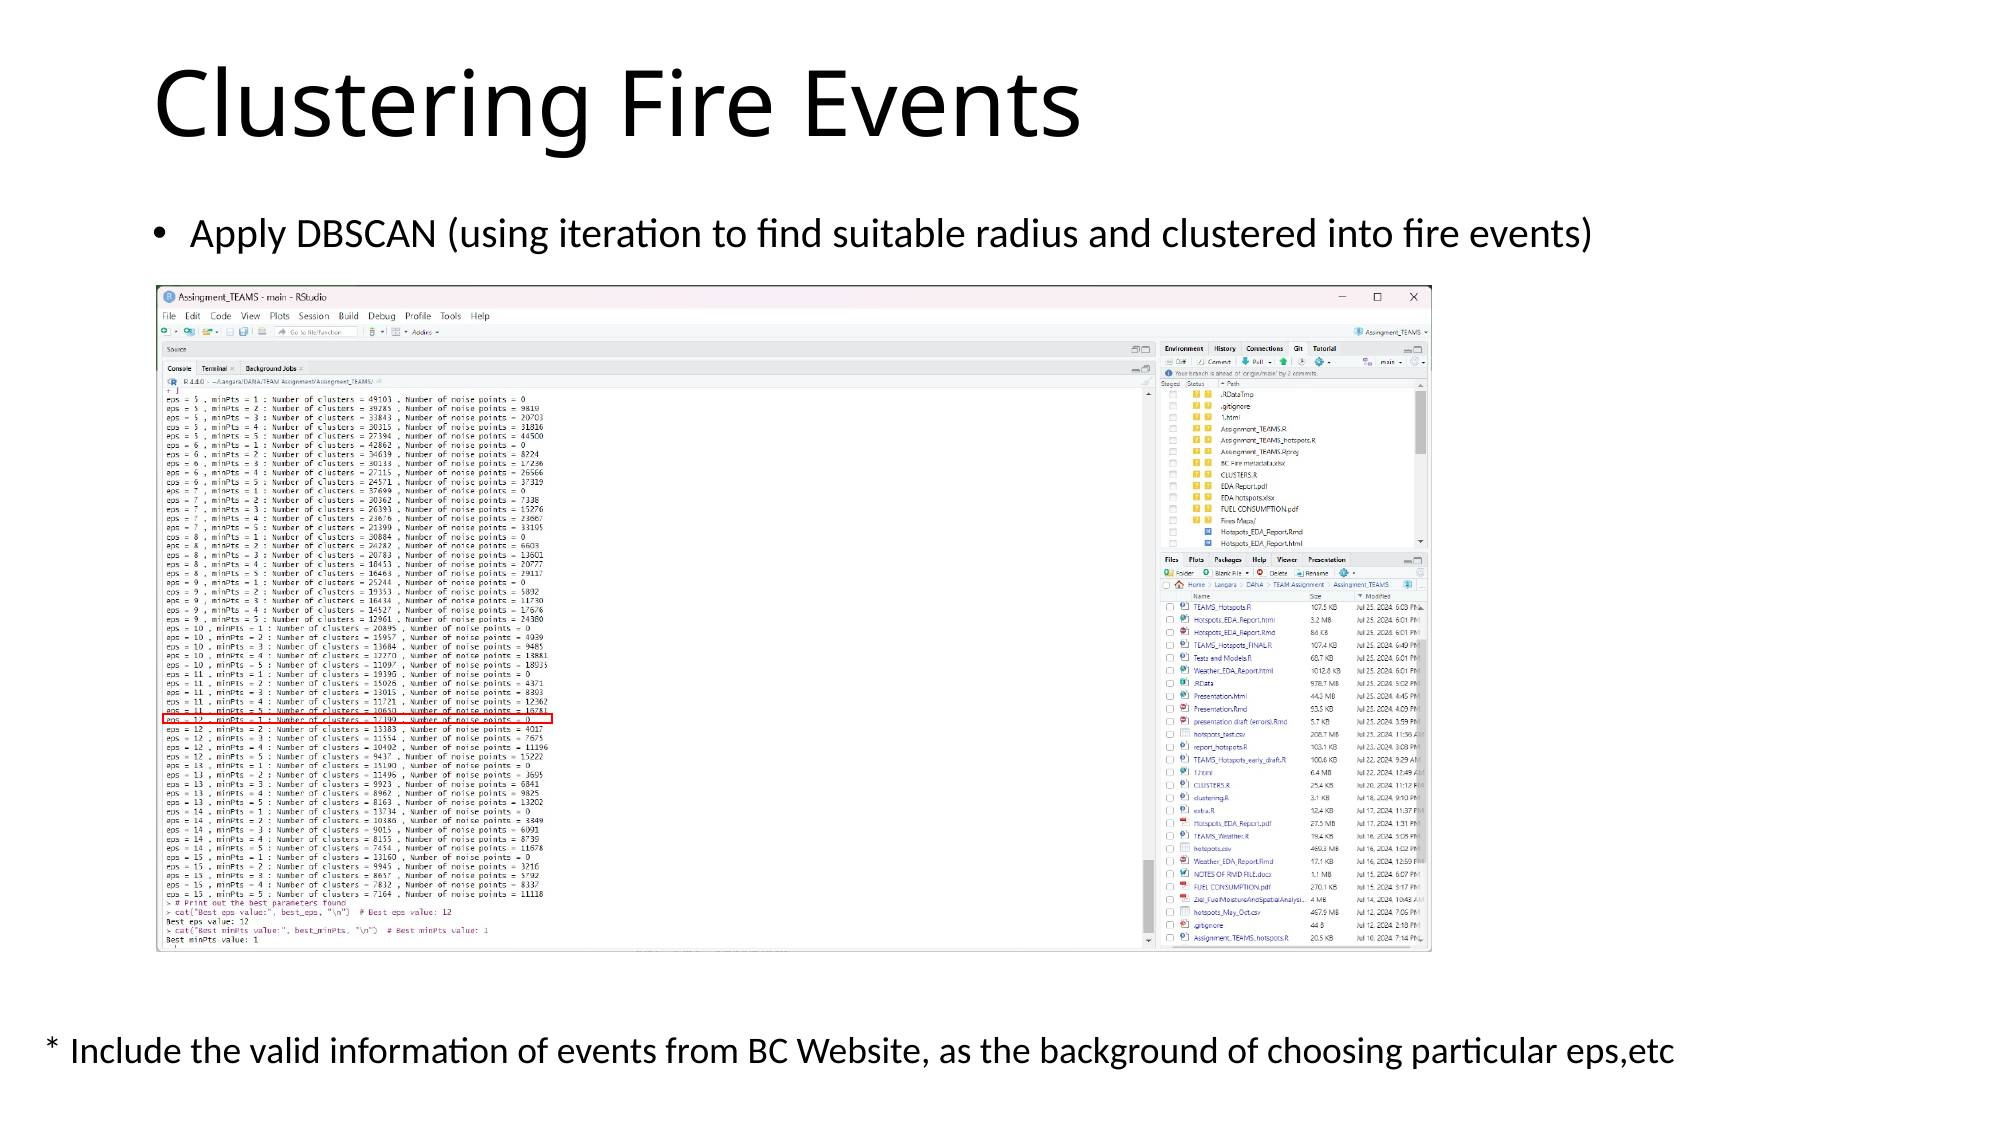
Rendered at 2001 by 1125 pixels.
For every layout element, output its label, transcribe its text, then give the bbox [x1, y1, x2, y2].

text_box * Include the valid information of events from BC Website, as the background of choosing particular eps,etc [28, 1018, 1692, 1079]
list Apply DBSCAN (using iteration to find suitable radius and clustered into fire events) [137, 204, 1803, 919]
picture [156, 285, 1432, 952]
title Clustering Fire Events [137, 0, 1863, 215]
